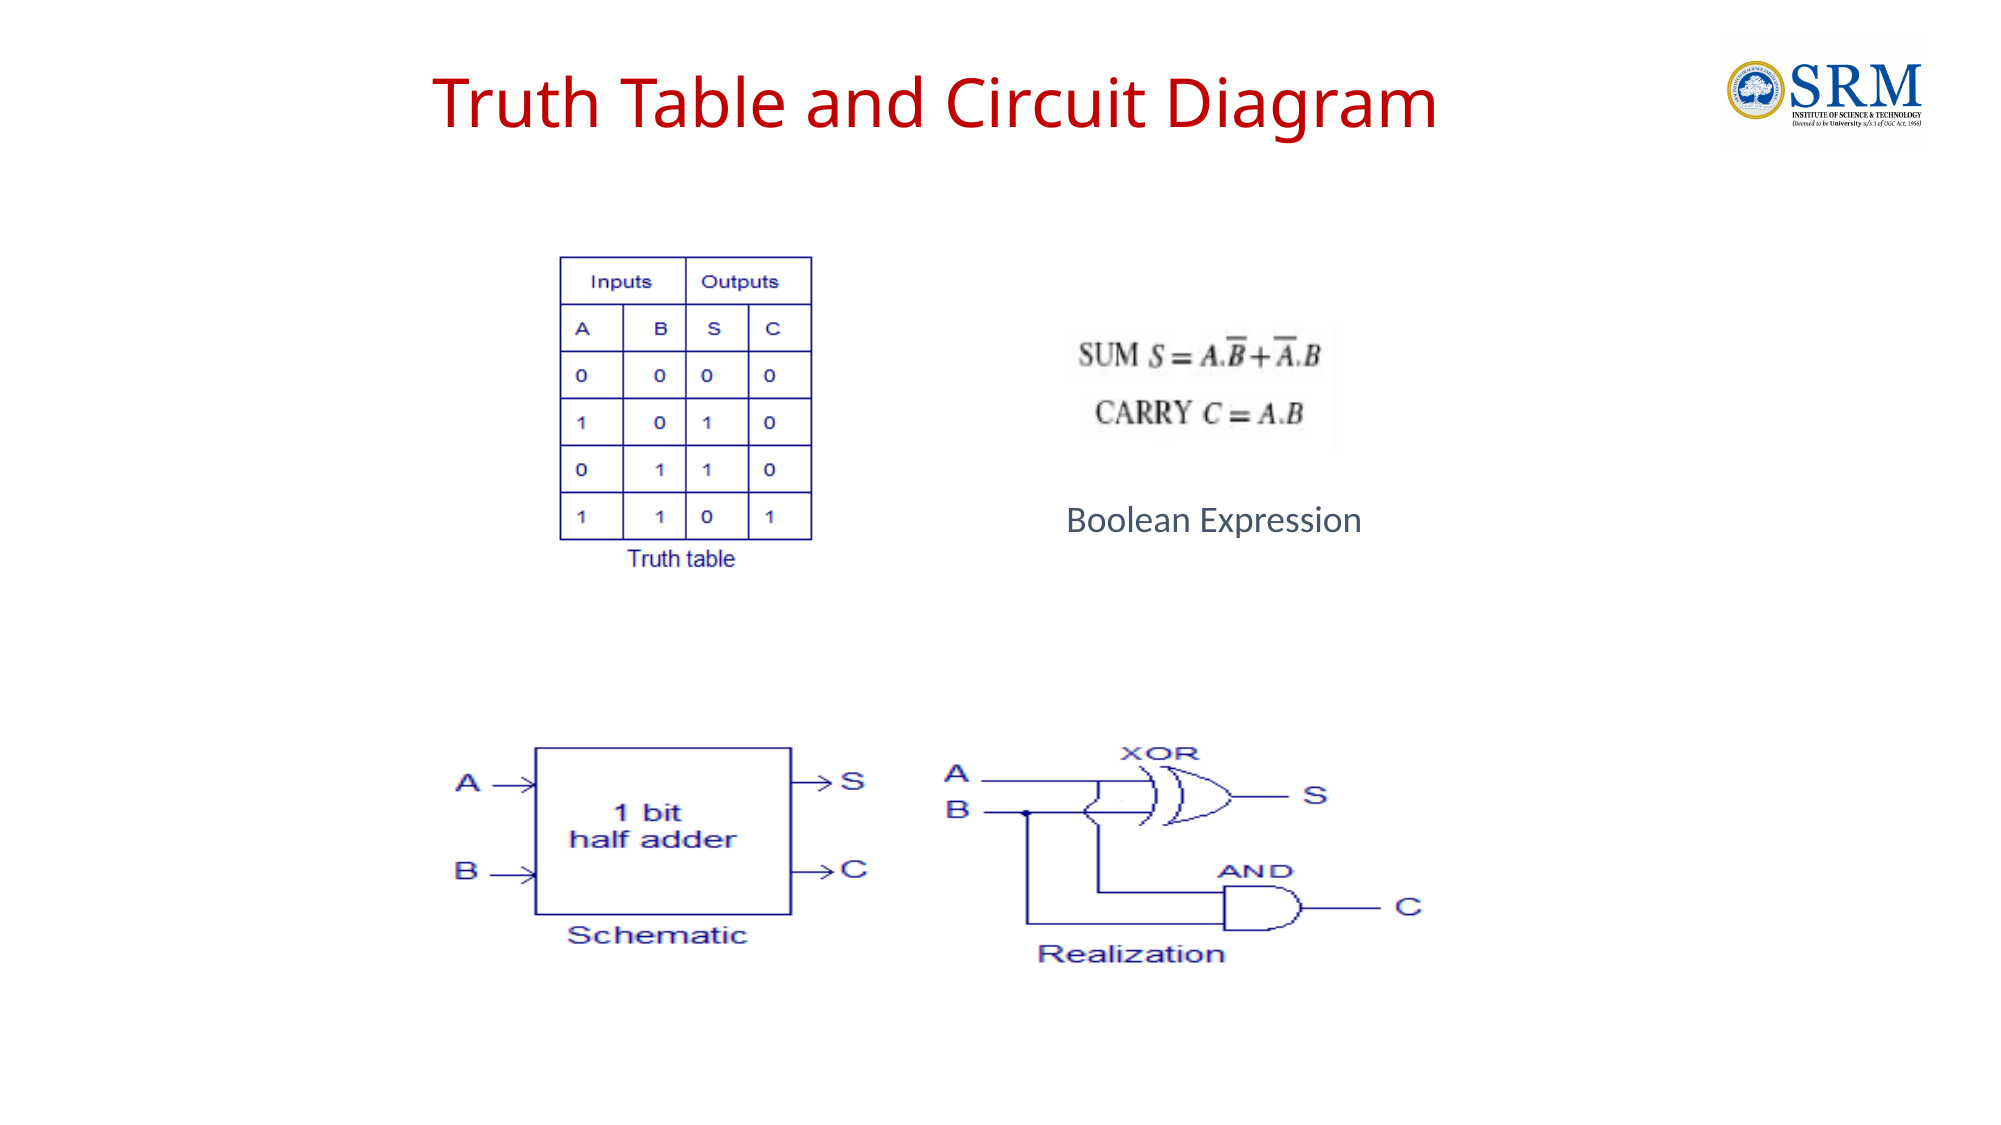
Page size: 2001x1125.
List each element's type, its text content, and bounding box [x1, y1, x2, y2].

picture [1062, 324, 1350, 450]
picture [424, 724, 1451, 980]
text_box Boolean Expression [1051, 487, 1378, 548]
picture [1723, 37, 1926, 151]
picture [549, 249, 825, 575]
title Truth Table and Circuit Diagram [137, 59, 1863, 232]
